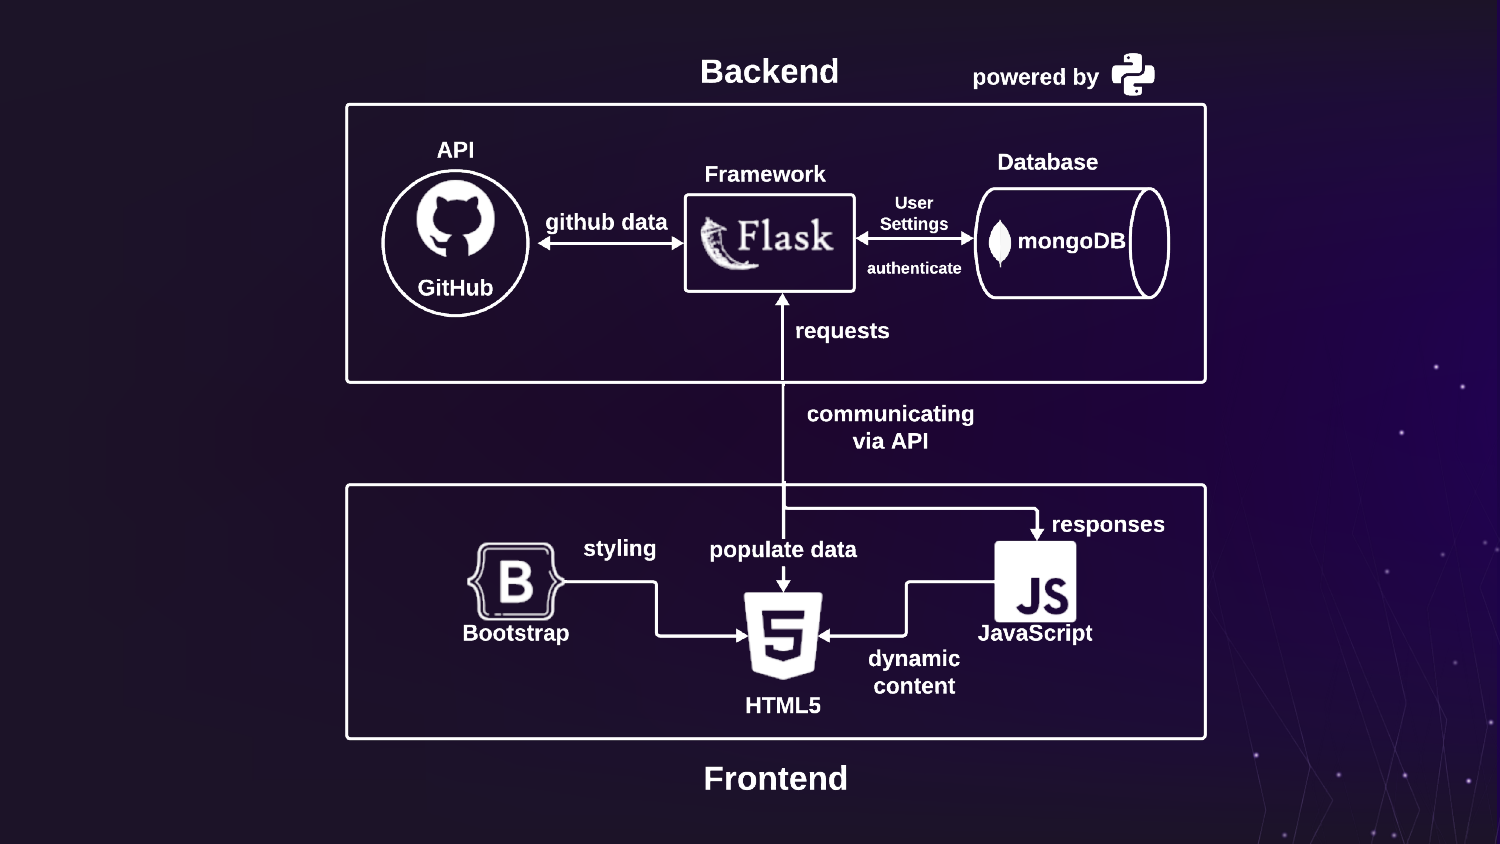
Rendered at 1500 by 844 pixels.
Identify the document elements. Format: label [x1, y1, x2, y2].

picture [327, 35, 1500, 844]
